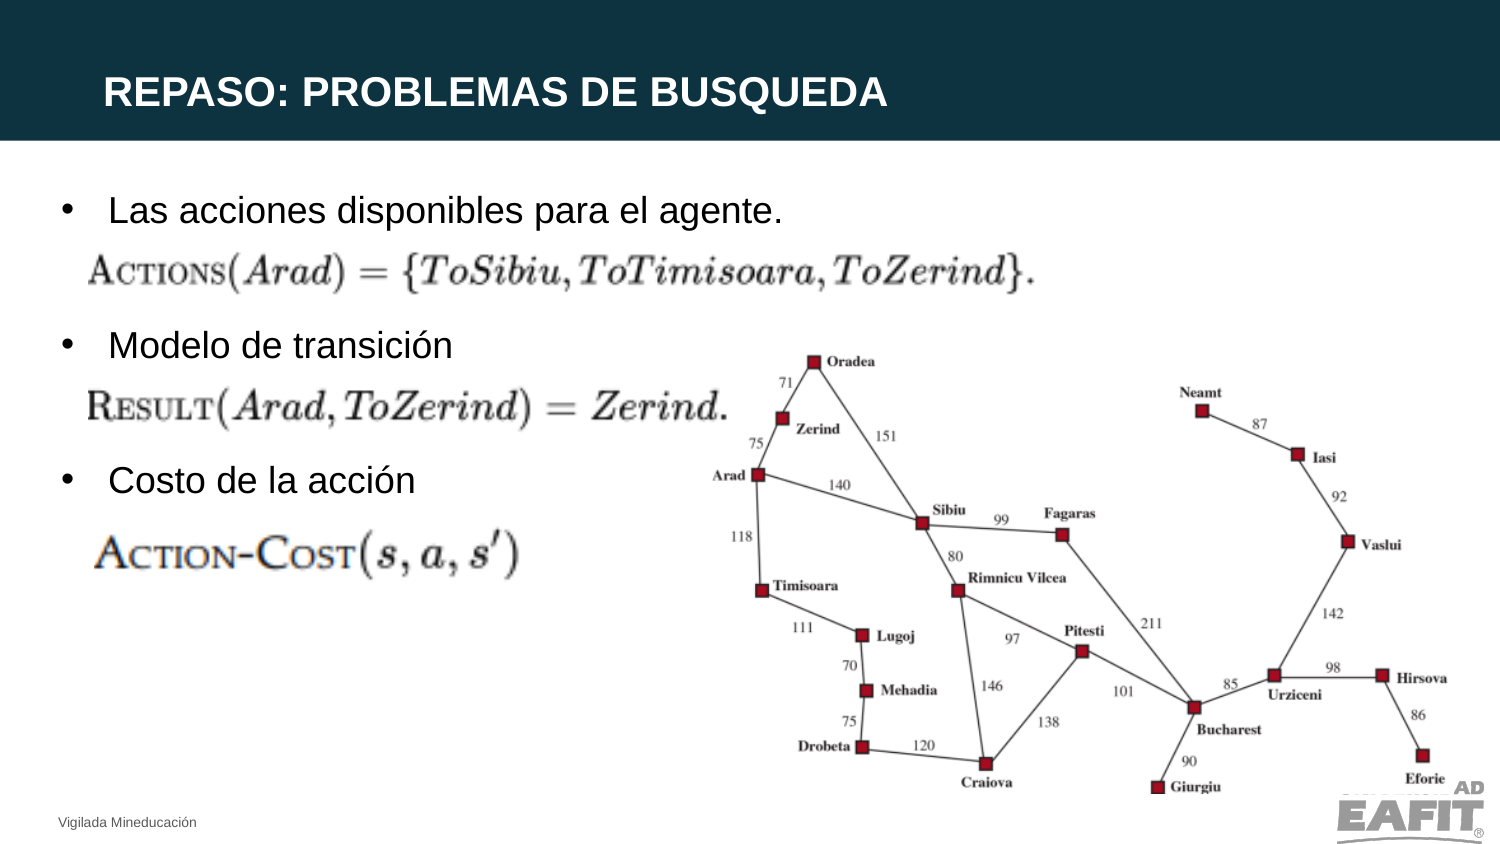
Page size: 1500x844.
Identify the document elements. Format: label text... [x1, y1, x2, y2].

picture [88, 332, 1484, 844]
text_box REPASO: PROBLEMAS DE BUSQUEDA [88, 56, 933, 122]
picture [93, 524, 533, 595]
text_box Las acciones disponibles para el agente. Modelo de transición Costo de la acción [46, 178, 1500, 599]
picture [88, 244, 1065, 306]
